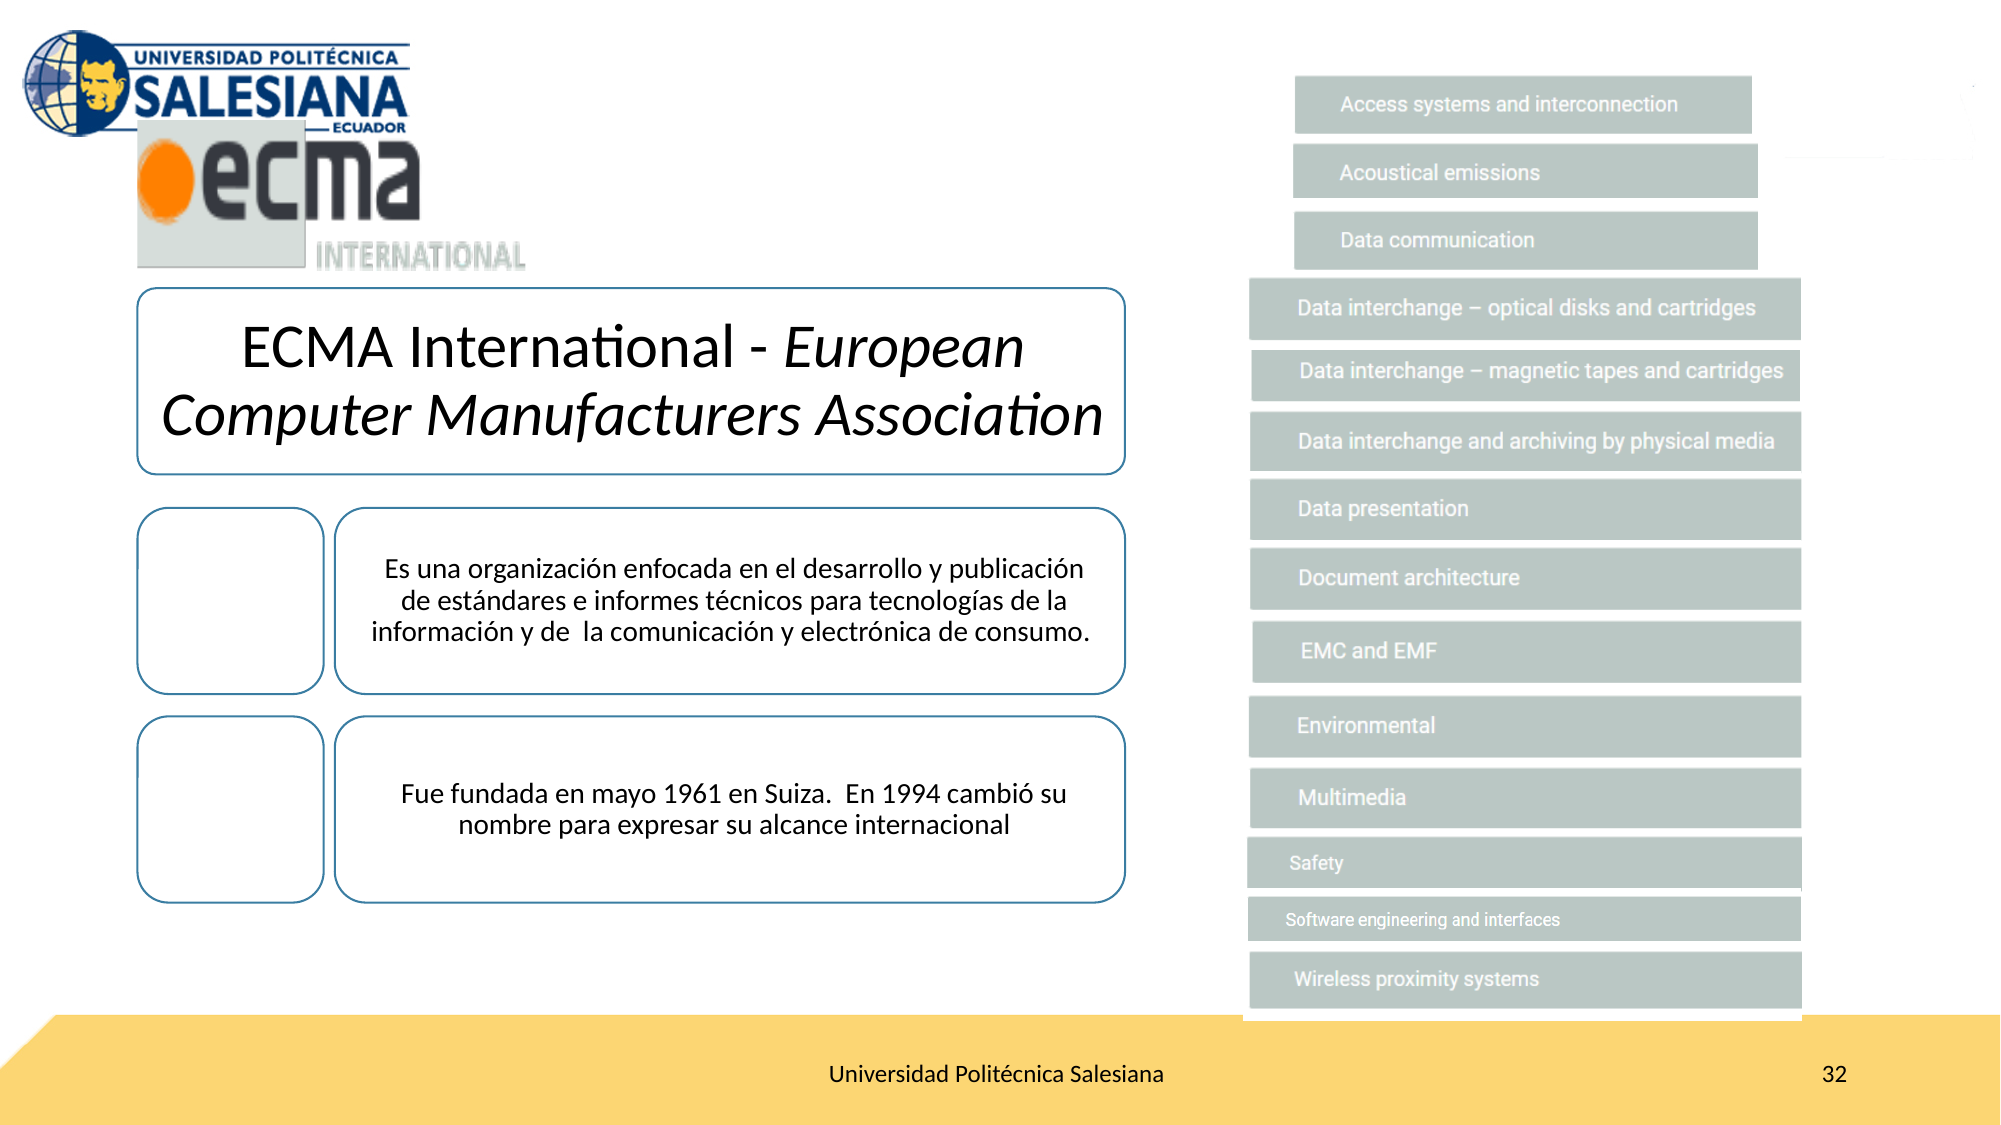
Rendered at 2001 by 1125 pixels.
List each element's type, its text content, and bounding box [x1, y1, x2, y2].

footer Universidad Politécnica Salesiana [662, 1042, 1338, 1103]
picture [0, 0, 2001, 1125]
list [137, 222, 1125, 968]
slide_number 32 [1412, 1042, 1863, 1103]
